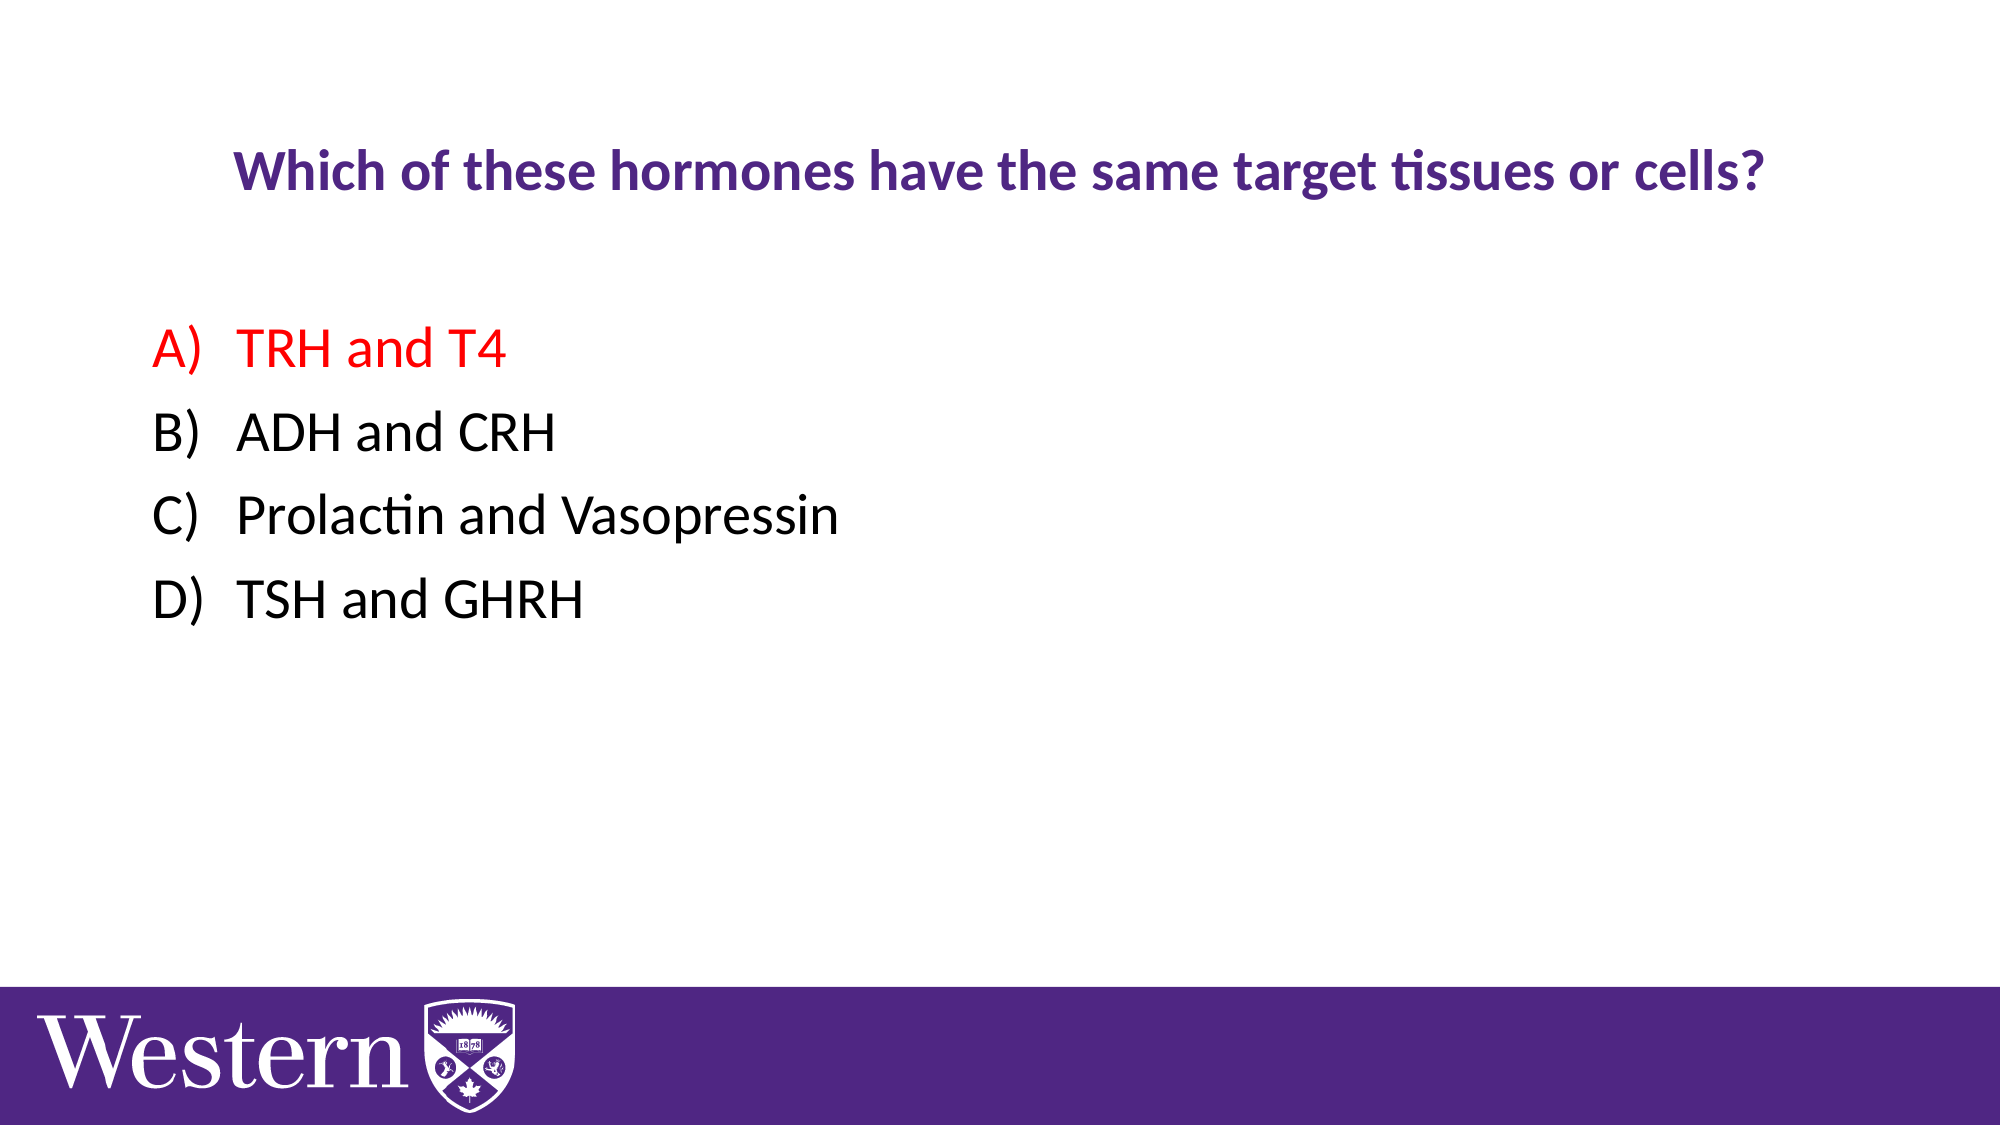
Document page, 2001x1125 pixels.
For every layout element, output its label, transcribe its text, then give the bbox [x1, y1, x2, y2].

title Which of these hormones have the same target tissues or cells? [137, 32, 1863, 309]
list TRH and T4 ADH and CRH Prolactin and Vasopressin TSH and GHRH [137, 309, 1863, 975]
text_box [0, 986, 2000, 1125]
picture [37, 999, 515, 1113]
